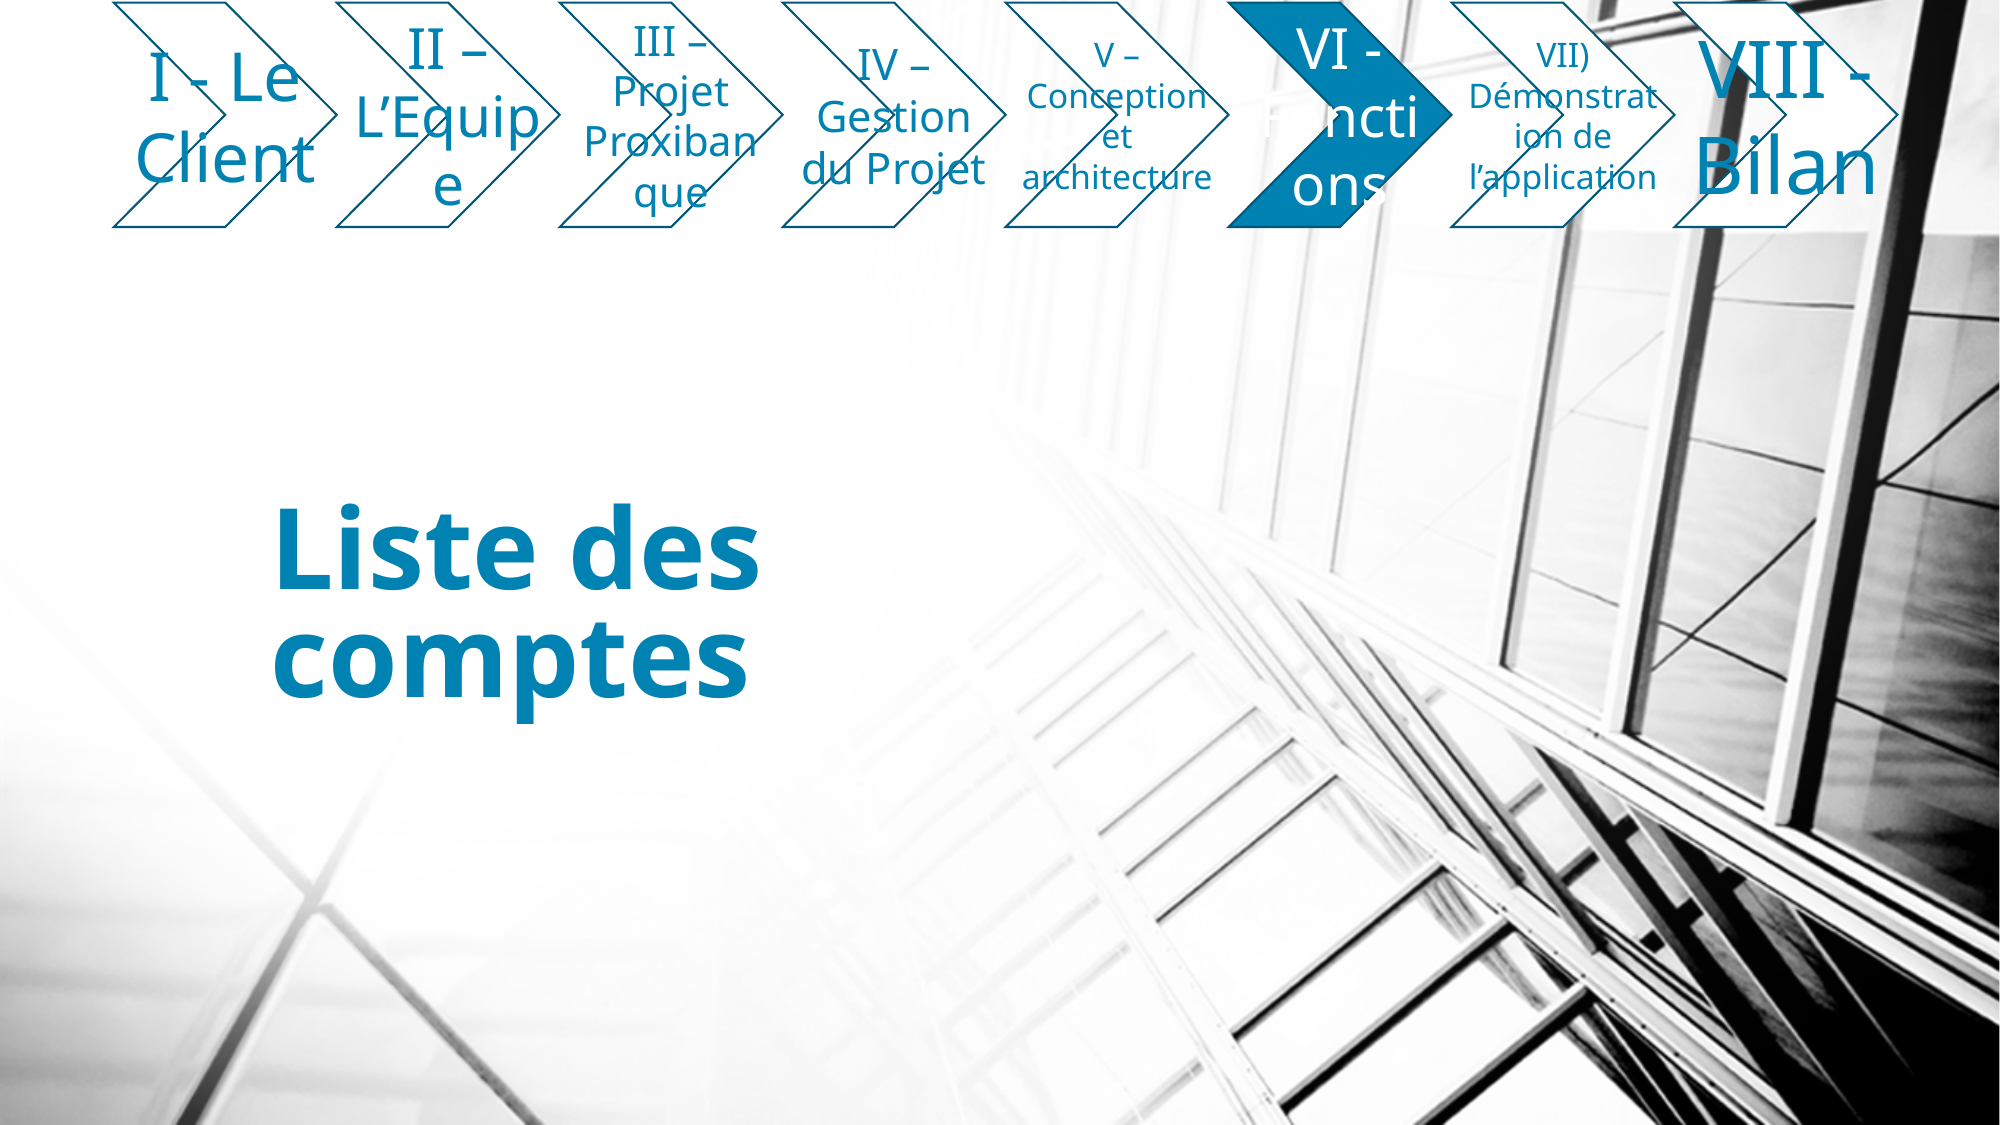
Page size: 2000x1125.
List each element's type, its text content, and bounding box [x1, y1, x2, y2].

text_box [113, 2, 1898, 227]
title Liste des comptes [255, 314, 1081, 727]
picture [0, 0, 2000, 1125]
